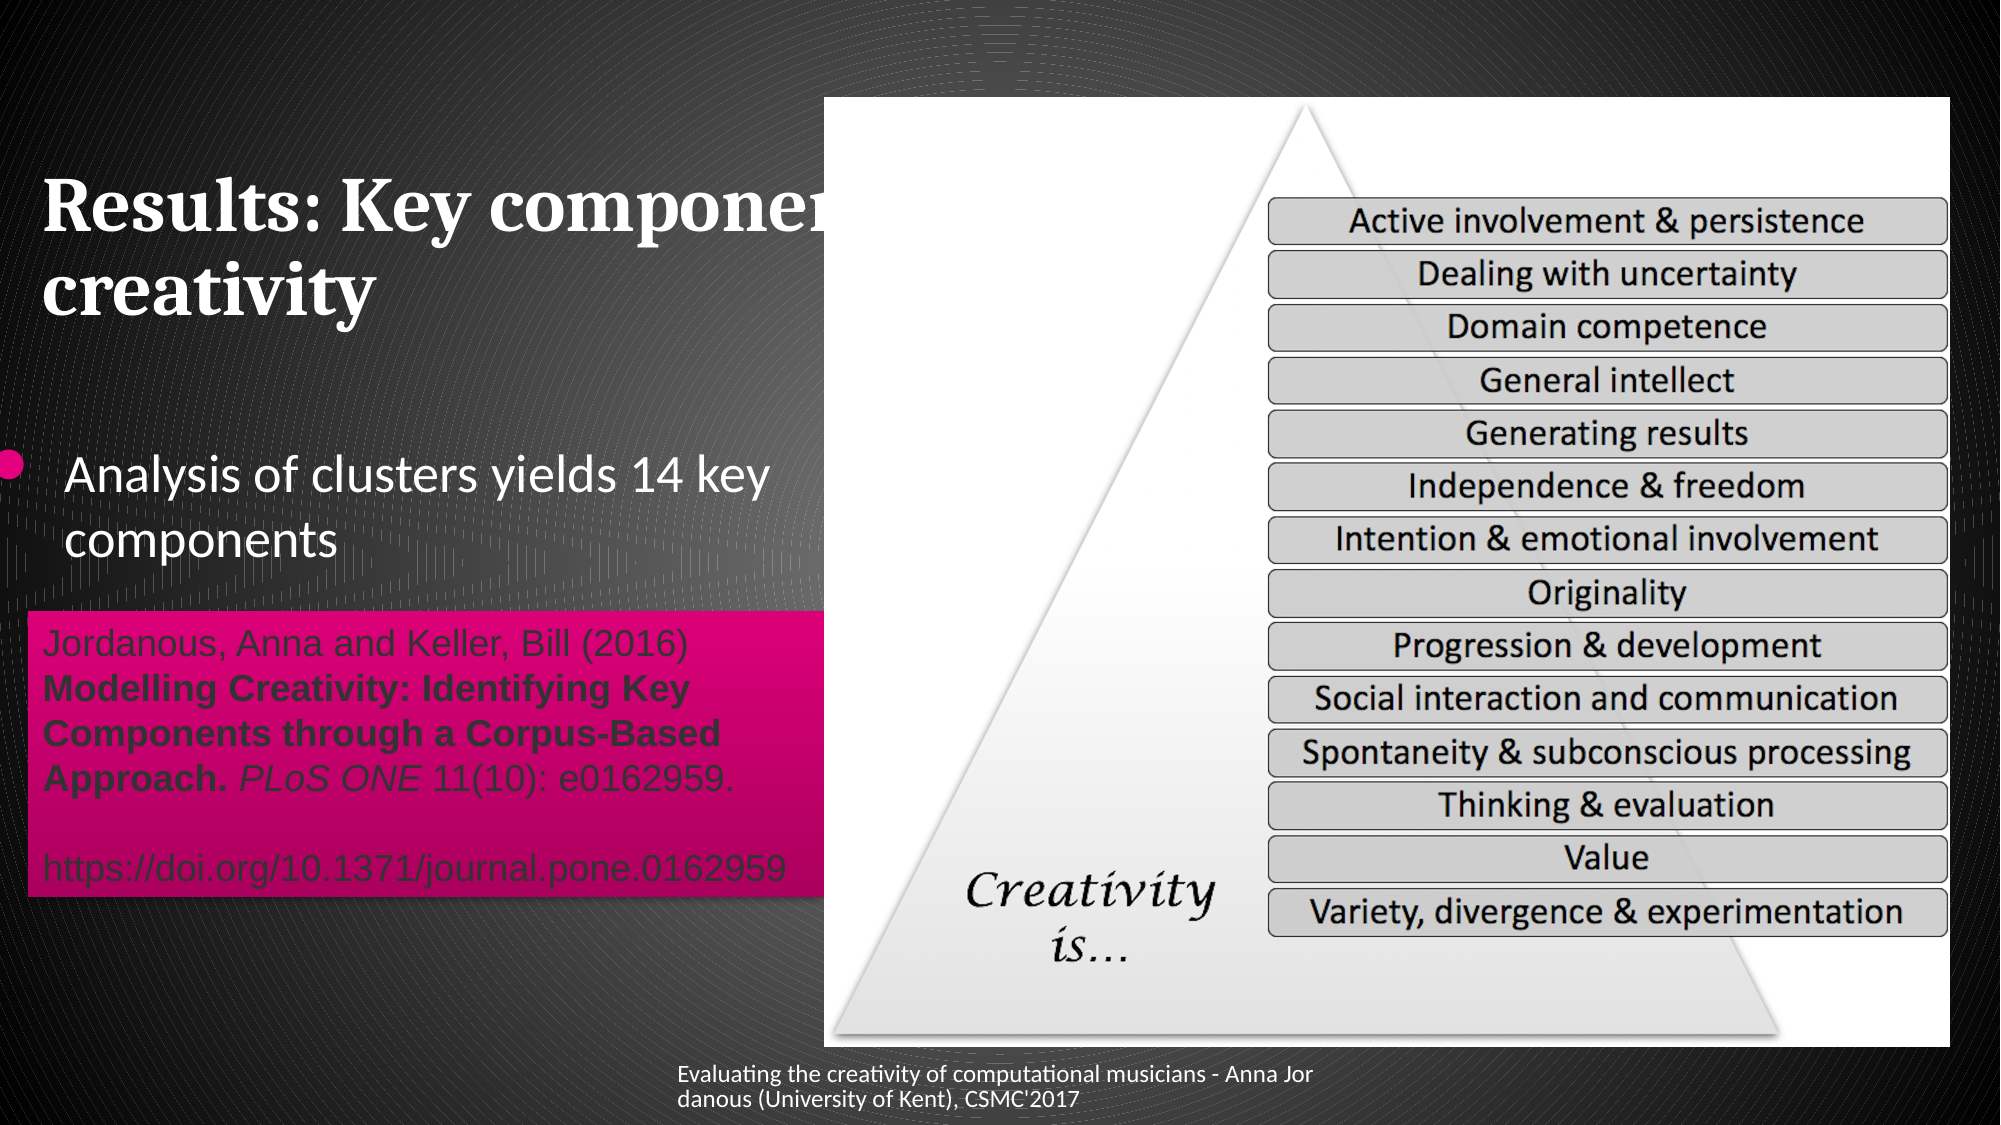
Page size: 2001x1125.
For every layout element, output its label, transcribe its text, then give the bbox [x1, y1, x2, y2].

title Results: Key components of creativity [27, 97, 822, 333]
text_box Jordanous, Anna and Keller, Bill (2016) Modelling Creativity: Identifying Key Components through a Corpus-Based Approach. PLoS ONE 11(10): e0162959. https://doi.org/10.1371/journal.pone.0162959 [27, 612, 819, 897]
footer Evaluating the creativity of computational musicians - Anna Jordanous (University of Kent), CSMC'2017 [662, 1042, 1338, 1103]
text_box Analysis of clusters yields 14 key components [0, 431, 819, 612]
picture [824, 97, 1950, 1048]
